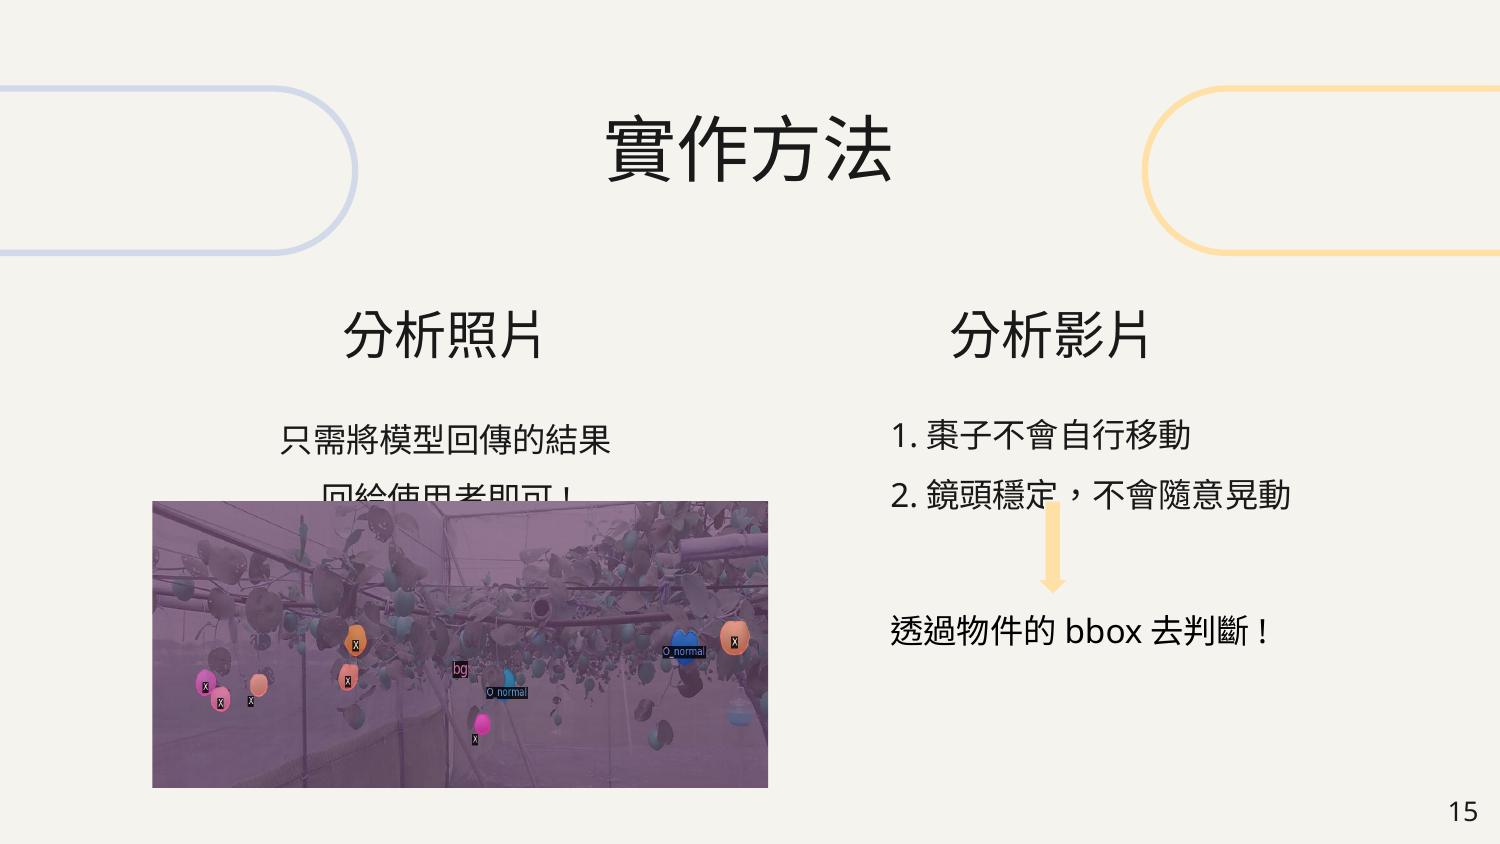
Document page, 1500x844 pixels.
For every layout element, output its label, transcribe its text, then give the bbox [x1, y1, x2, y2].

picture [152, 501, 769, 788]
slide_number ‹#› [1403, 779, 1494, 844]
text_box 透過物件的bbox去判斷! [875, 594, 1296, 665]
title 分析照片 [222, 293, 671, 380]
text_box [1037, 500, 1069, 594]
title 實作方法 [118, 88, 1382, 183]
title 分析影片 [829, 293, 1278, 380]
subtitle 只需將模型回傳的結果回給使用者即可! [249, 383, 643, 500]
subtitle 1.棗子不會自行移動 2.鏡頭穩定，不會隨意晃動 [875, 379, 1324, 510]
